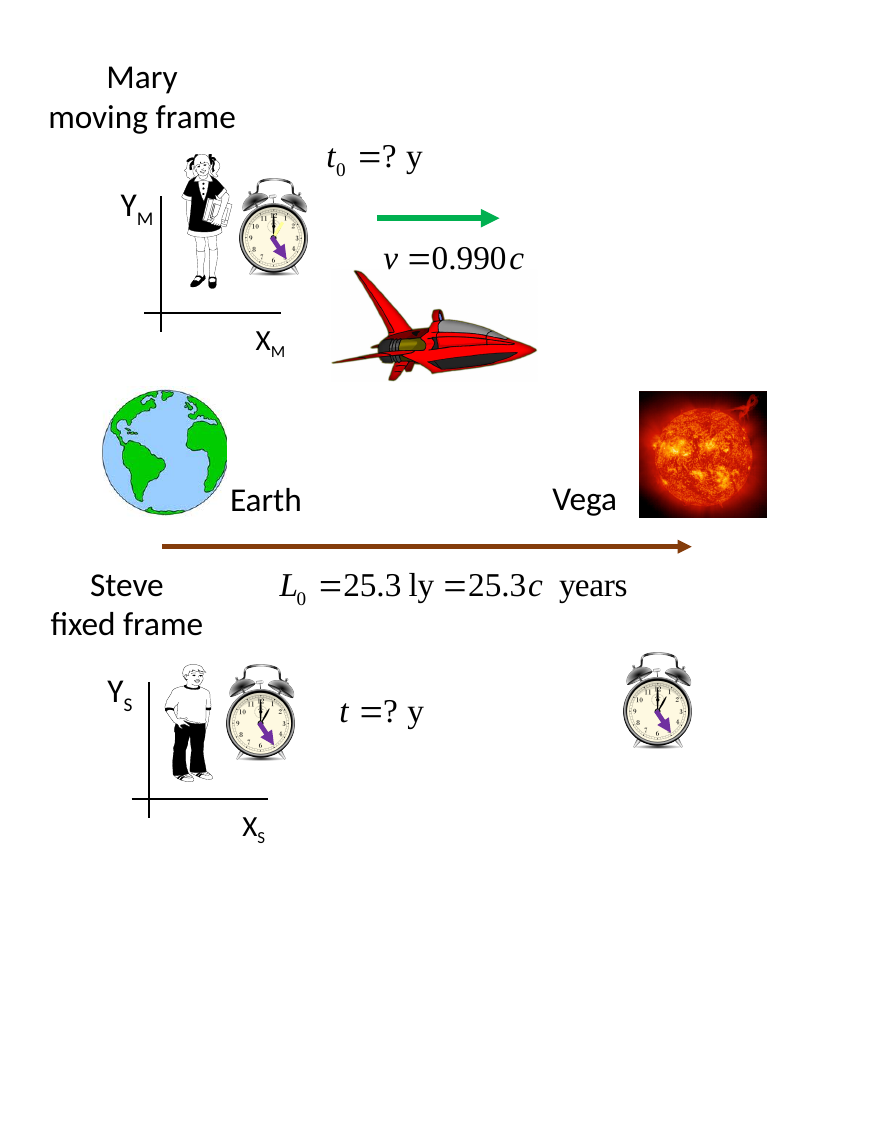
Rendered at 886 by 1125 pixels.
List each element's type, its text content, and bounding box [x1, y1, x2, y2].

picture [163, 663, 214, 783]
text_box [380, 242, 529, 283]
picture [180, 153, 234, 290]
picture [639, 391, 767, 518]
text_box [336, 695, 429, 735]
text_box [274, 222, 283, 236]
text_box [226, 664, 296, 761]
text_box Earth [215, 471, 317, 526]
text_box YS [92, 662, 148, 723]
picture [100, 386, 227, 519]
text_box Vega [537, 469, 633, 525]
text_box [323, 136, 429, 183]
picture [239, 178, 308, 276]
text_box Mary moving frame [33, 48, 251, 143]
text_box XM [240, 313, 301, 369]
text_box XS [227, 799, 281, 855]
text_box YM [105, 176, 169, 237]
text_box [623, 652, 692, 749]
text_box Steve fixed frame [33, 555, 221, 650]
picture [330, 269, 538, 382]
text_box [271, 237, 287, 260]
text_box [274, 565, 634, 612]
